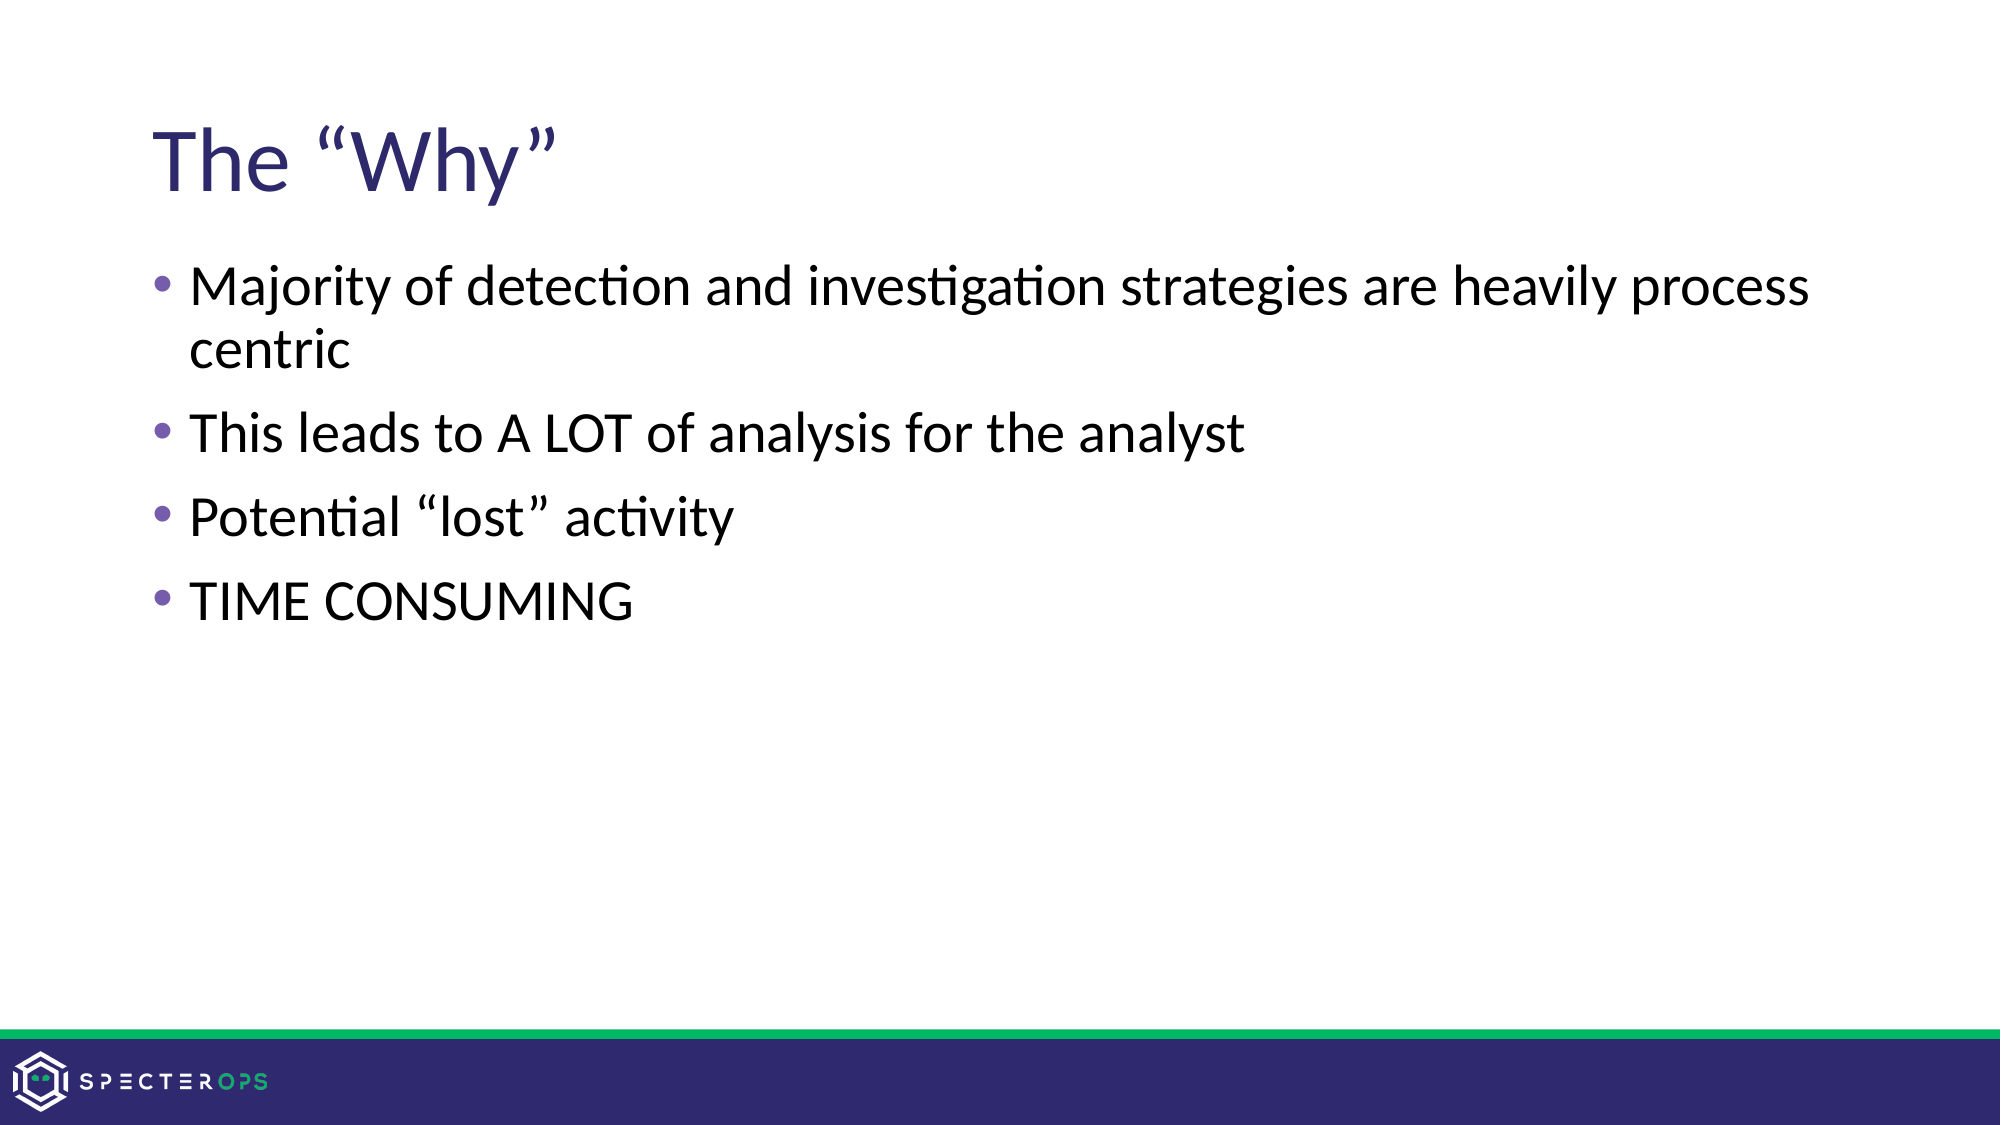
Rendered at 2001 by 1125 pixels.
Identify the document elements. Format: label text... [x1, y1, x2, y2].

list Majority of detection and investigation strategies are heavily process centric This leads to A LOT of analysis for the analyst Potential “lost” activity TIME CONSUMING [137, 247, 1863, 1014]
title The “Why” [137, 59, 1863, 247]
picture [13, 1051, 267, 1112]
